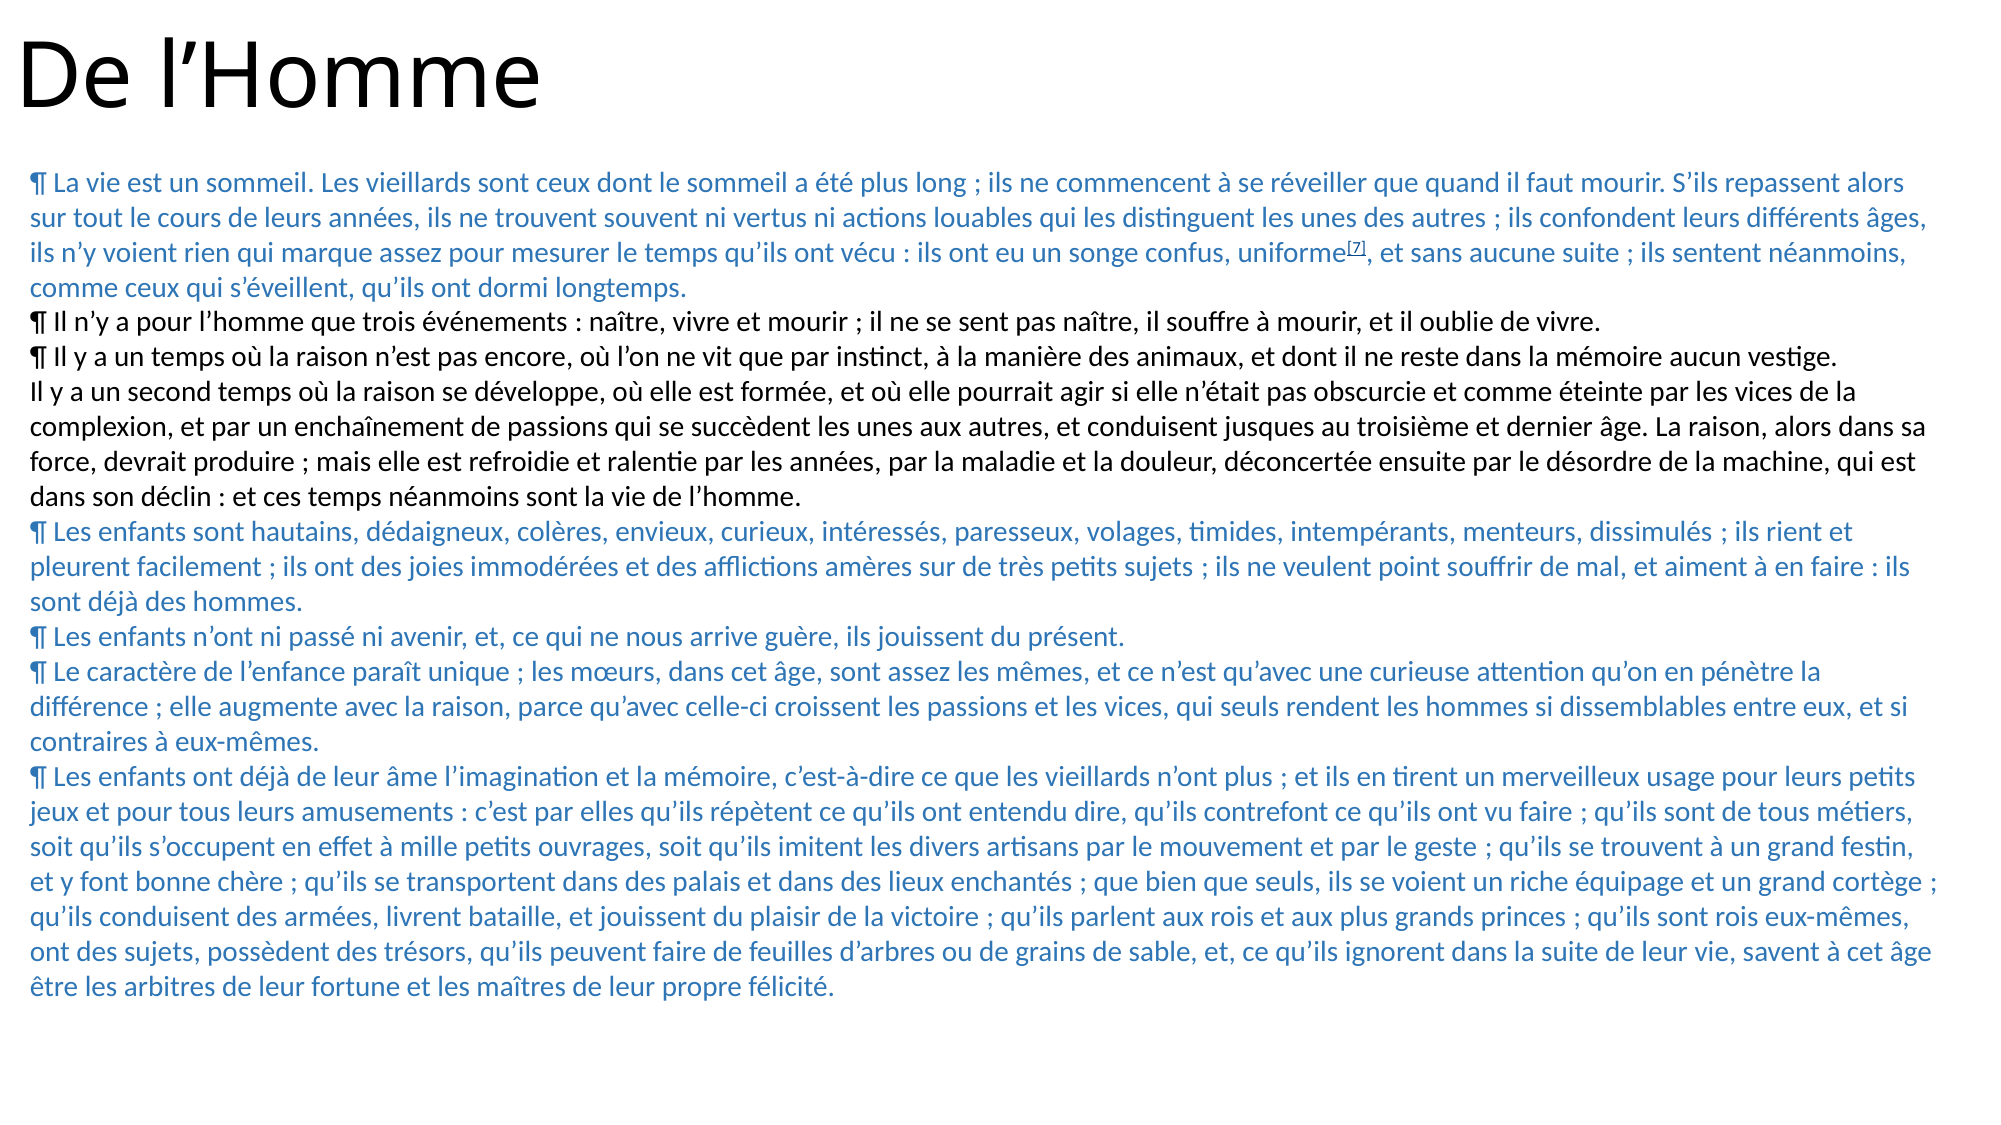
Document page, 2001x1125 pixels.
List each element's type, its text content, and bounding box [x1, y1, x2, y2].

title De l’Homme [0, 0, 2000, 156]
text_box ¶ La vie est un sommeil. Les vieillards sont ceux dont le sommeil a été plus long ; ils ne commencent à se réveiller que quand il faut mourir. S’ils repassent alors sur tout le cours de leurs années, ils ne trouvent souvent ni vertus ni actions louables qui les distinguent les unes des autres ; ils confondent leurs différents âges, ils n’y voient rien qui marque assez pour mesurer le temps qu’ils ont vécu : ils ont eu un songe confus, uniforme[7], et sans aucune suite ; ils sentent néanmoins, comme ceux qui s’éveillent, qu’ils ont dormi longtemps. ¶ Il n’y a pour l’homme que trois événements : naître, vivre et mourir ; il ne se sent pas naître, il souffre à mourir, et il oublie de vivre. ¶ Il y a un temps où la raison n’est pas encore, où l’on ne vit que par instinct, à la manière des animaux, et dont il ne reste dans la mémoire aucun vestige. Il y a un second temps où la raison se développe, où elle est formée, et où elle pourrait agir si elle n’était pas obscurcie et comme éteinte par les vices de la complexion, et par un enchaînement de passions qui se succèdent les unes aux autres, et conduisent jusques au troisième et dernier âge. La raison, alors dans sa force, devrait produire ; mais elle est refroidie et ralentie par les années, par la maladie et la douleur, déconcertée ensuite par le désordre de la machine, qui est dans son déclin : et ces temps néanmoins sont la vie de l’homme. ¶ Les enfants sont hautains, dédaigneux, colères, envieux, curieux, intéressés, paresseux, volages, timides, intempérants, menteurs, dissimulés ; ils rient et pleurent facilement ; ils ont des joies immodérées et des afflictions amères sur de très petits sujets ; ils ne veulent point souffrir de mal, et aiment à en faire : ils sont déjà des hommes. ¶ Les enfants n’ont ni passé ni avenir, et, ce qui ne nous arrive guère, ils jouissent du présent. ¶ Le caractère de l’enfance paraît unique ; les mœurs, dans cet âge, sont assez les mêmes, et ce n’est qu’avec une curieuse attention qu’on en pénètre la différence ; elle augmente avec la raison, parce qu’avec celle-ci croissent les passions et les vices, qui seuls rendent les hommes si dissemblables entre eux, et si contraires à eux-mêmes. ¶ Les enfants ont déjà de leur âme l’imagination et la mémoire, c’est-à-dire ce que les vieillards n’ont plus ; et ils en tirent un merveilleux usage pour leurs petits jeux et pour tous leurs amusements : c’est par elles qu’ils répètent ce qu’ils ont entendu dire, qu’ils contrefont ce qu’ils ont vu faire ; qu’ils sont de tous métiers, soit qu’ils s’occupent en effet à mille petits ouvrages, soit qu’ils imitent les divers artisans par le mouvement et par le geste ; qu’ils se trouvent à un grand festin, et y font bonne chère ; qu’ils se transportent dans des palais et dans des lieux enchantés ; que bien que seuls, ils se voient un riche équipage et un grand cortège ; qu’ils conduisent des armées, livrent bataille, et jouissent du plaisir de la victoire ; qu’ils parlent aux rois et aux plus grands princes ; qu’ils sont rois eux-mêmes, ont des sujets, possèdent des trésors, qu’ils peuvent faire de feuilles d’arbres ou de grains de sable, et, ce qu’ils ignorent dans la suite de leur vie, savent à cet âge être les arbitres de leur fortune et les maîtres de leur propre félicité. [15, 155, 1958, 1010]
